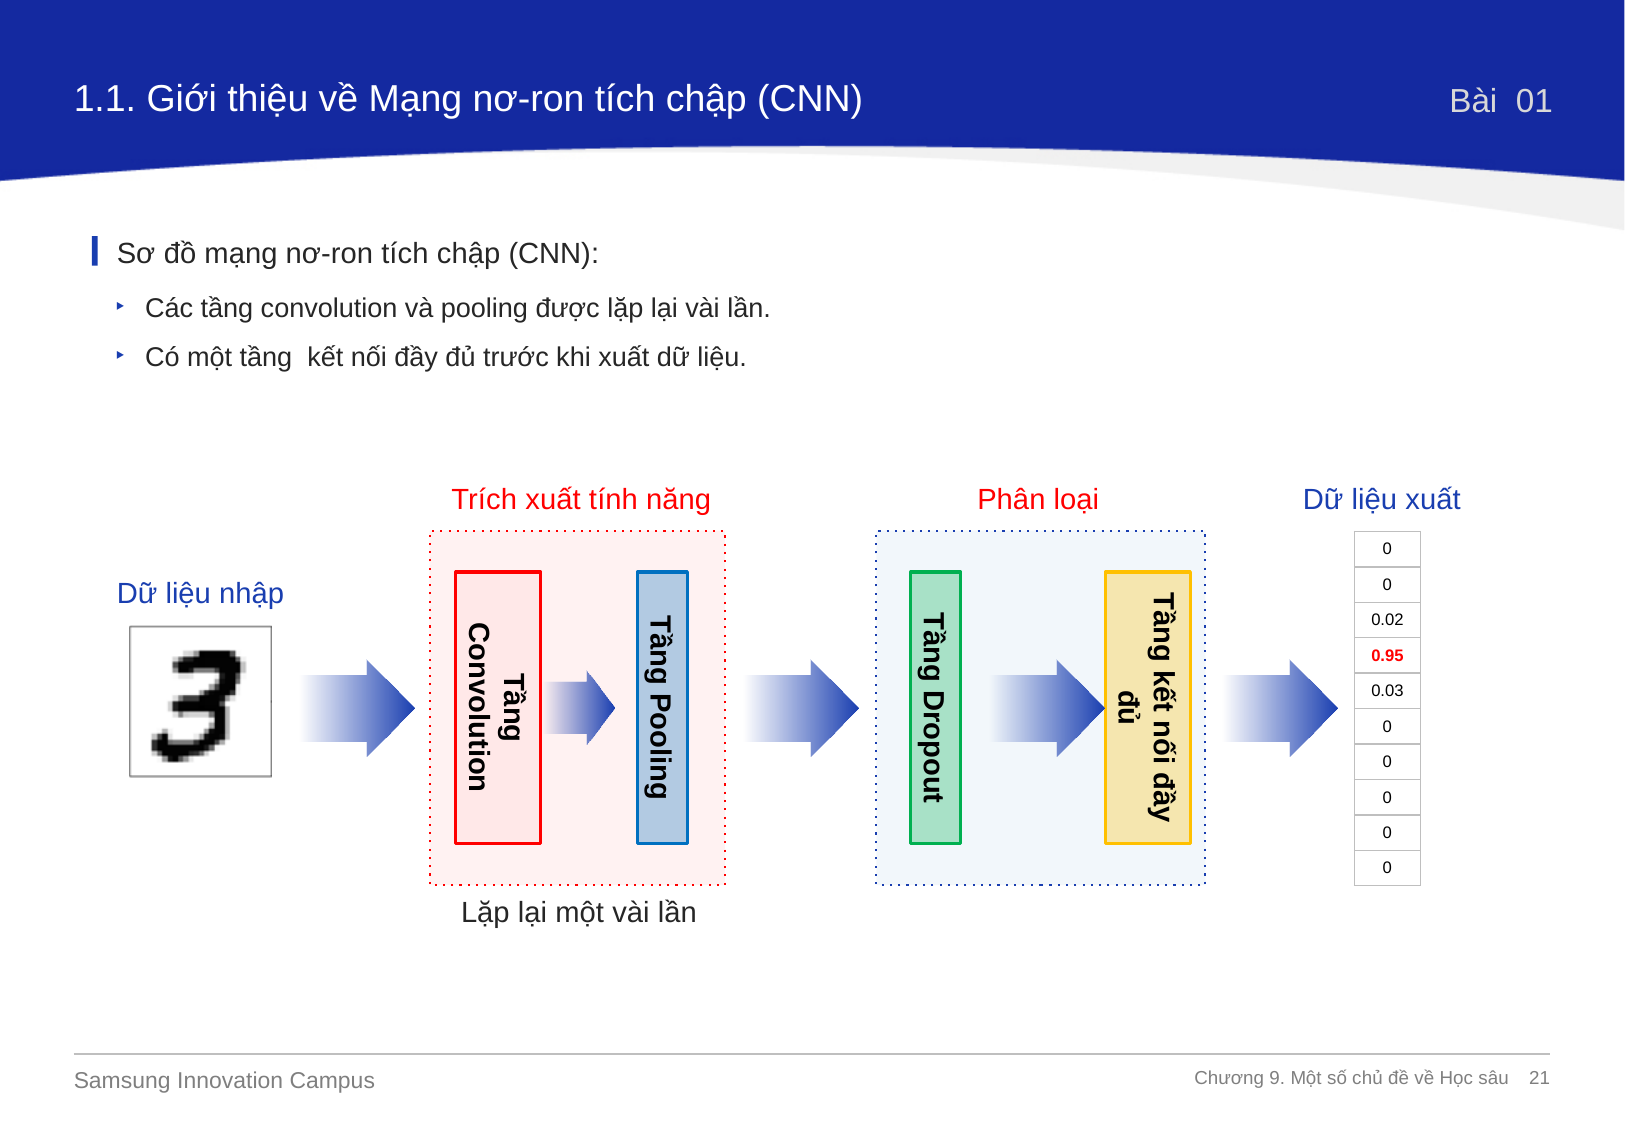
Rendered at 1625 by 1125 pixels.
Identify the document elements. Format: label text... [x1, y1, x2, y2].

text_box Các tầng convolution và pooling được lặp lại vài lần. Có một tầng kết nối đầy đủ trước khi xuất dữ liệu. [115, 278, 1532, 385]
text_box [876, 530, 1206, 886]
table_cell 0 [1355, 568, 1420, 602]
text_box [299, 659, 414, 757]
table_cell 0 [1355, 709, 1420, 743]
text_box Dữ liệu xuất [1293, 479, 1471, 515]
text_box [743, 659, 859, 757]
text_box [91, 234, 1533, 270]
table_cell 0.03 [1355, 674, 1420, 708]
text_box [542, 671, 615, 745]
text_box Tầng Pooling [637, 572, 688, 844]
text_box Tầng kết nối đầy đủ [1105, 572, 1191, 844]
text_box Lặp lại một vài lần [414, 893, 744, 929]
table_cell 0 [1355, 851, 1420, 885]
text_box Tầng Dropout [910, 572, 961, 844]
table_header 0 [1355, 532, 1420, 566]
table_cell 0.95 [1355, 638, 1420, 672]
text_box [73, 73, 1554, 120]
table_cell 0 [1355, 780, 1420, 814]
text_box Phân loại [873, 479, 1203, 515]
text_box [429, 530, 725, 886]
table_cell 0 [1355, 816, 1420, 850]
text_box Dữ liệu nhập [111, 574, 290, 610]
text_box Tầng Convolution [455, 572, 541, 844]
picture [0, 0, 1625, 1125]
text_box [1222, 659, 1338, 757]
text_box Trích xuất tính năng [416, 479, 746, 515]
table_cell 0.02 [1355, 603, 1420, 637]
table_cell 0 [1355, 745, 1420, 779]
text_box [989, 659, 1105, 757]
